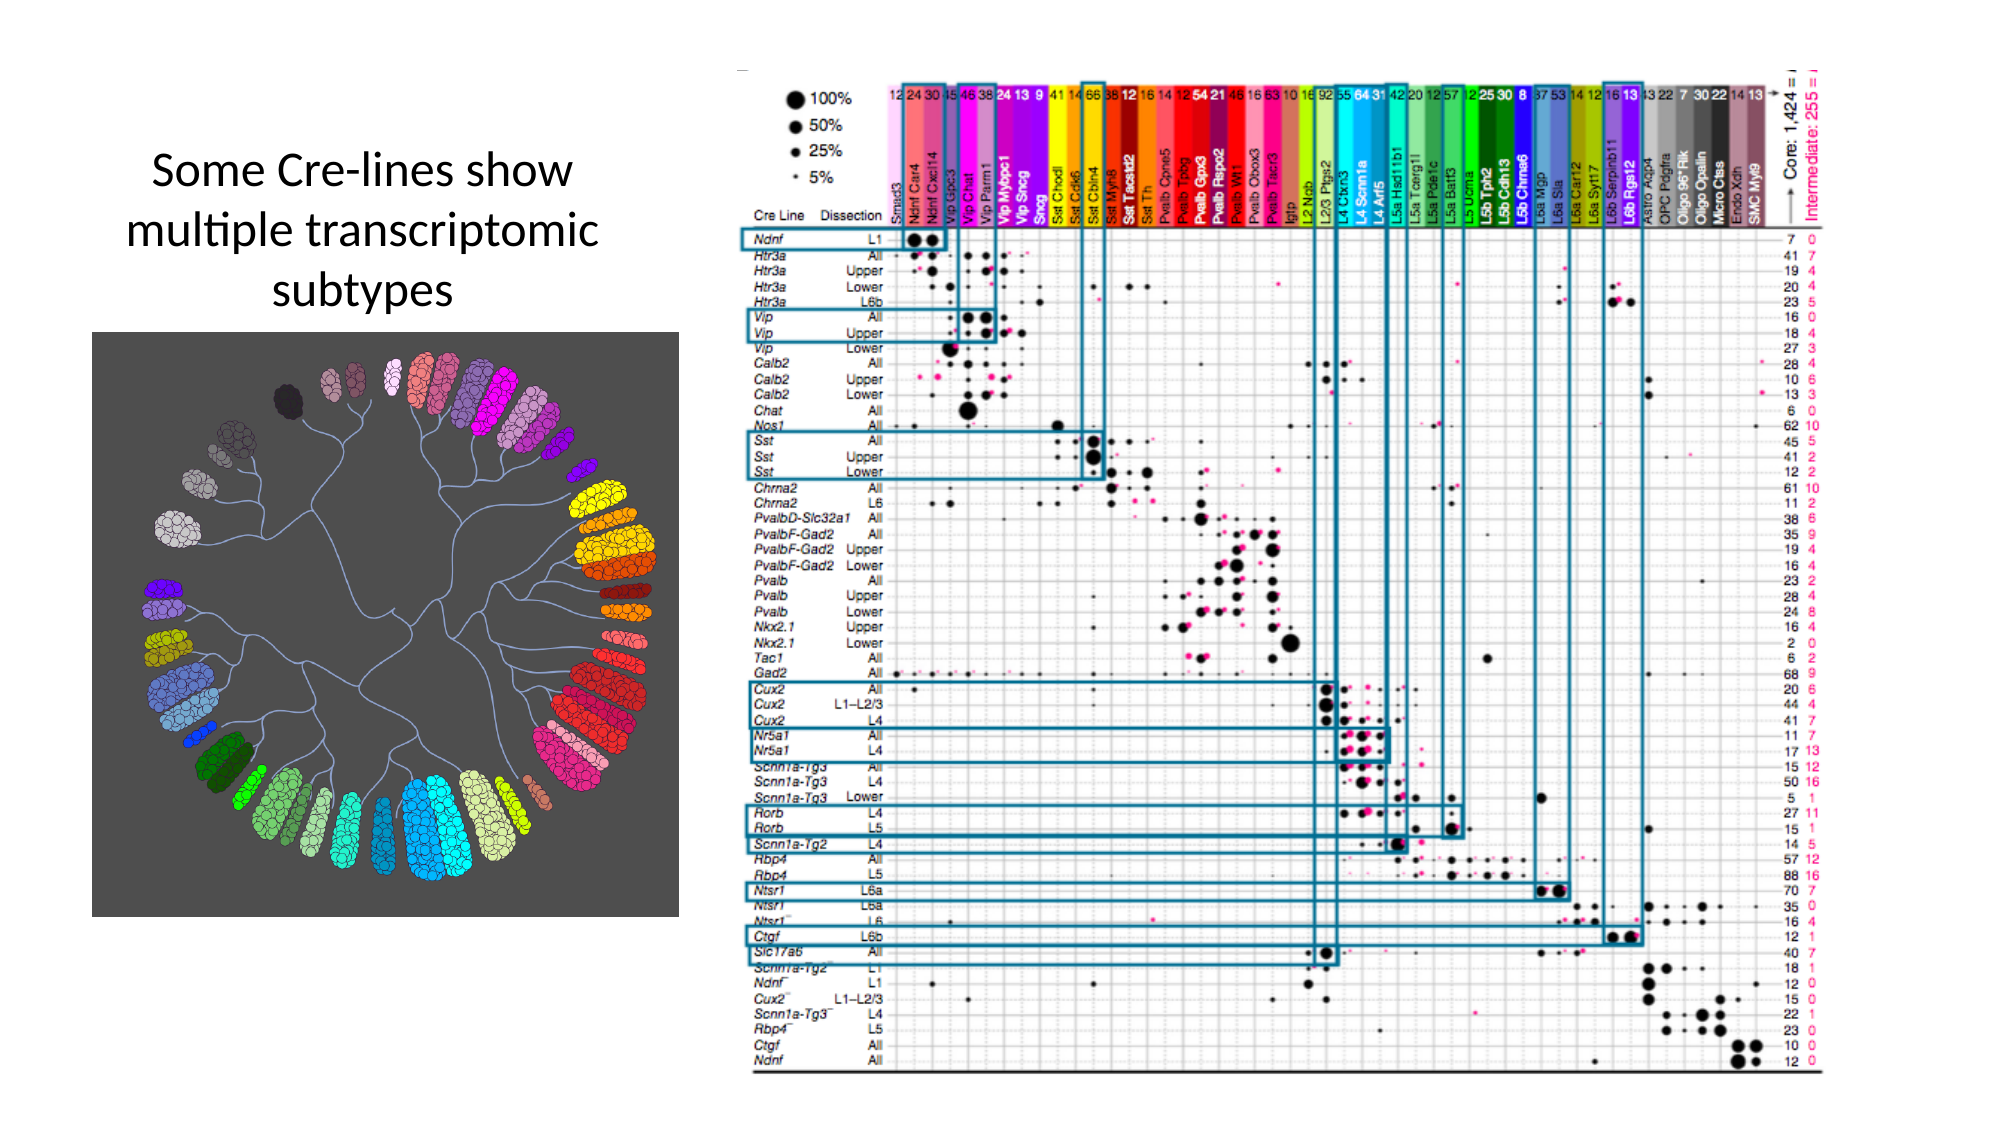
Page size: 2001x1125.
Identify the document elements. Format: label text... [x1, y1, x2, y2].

text_box Some Cre-lines show multiple transcriptomic subtypes [69, 129, 656, 536]
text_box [714, 70, 1828, 1081]
picture [92, 332, 679, 917]
